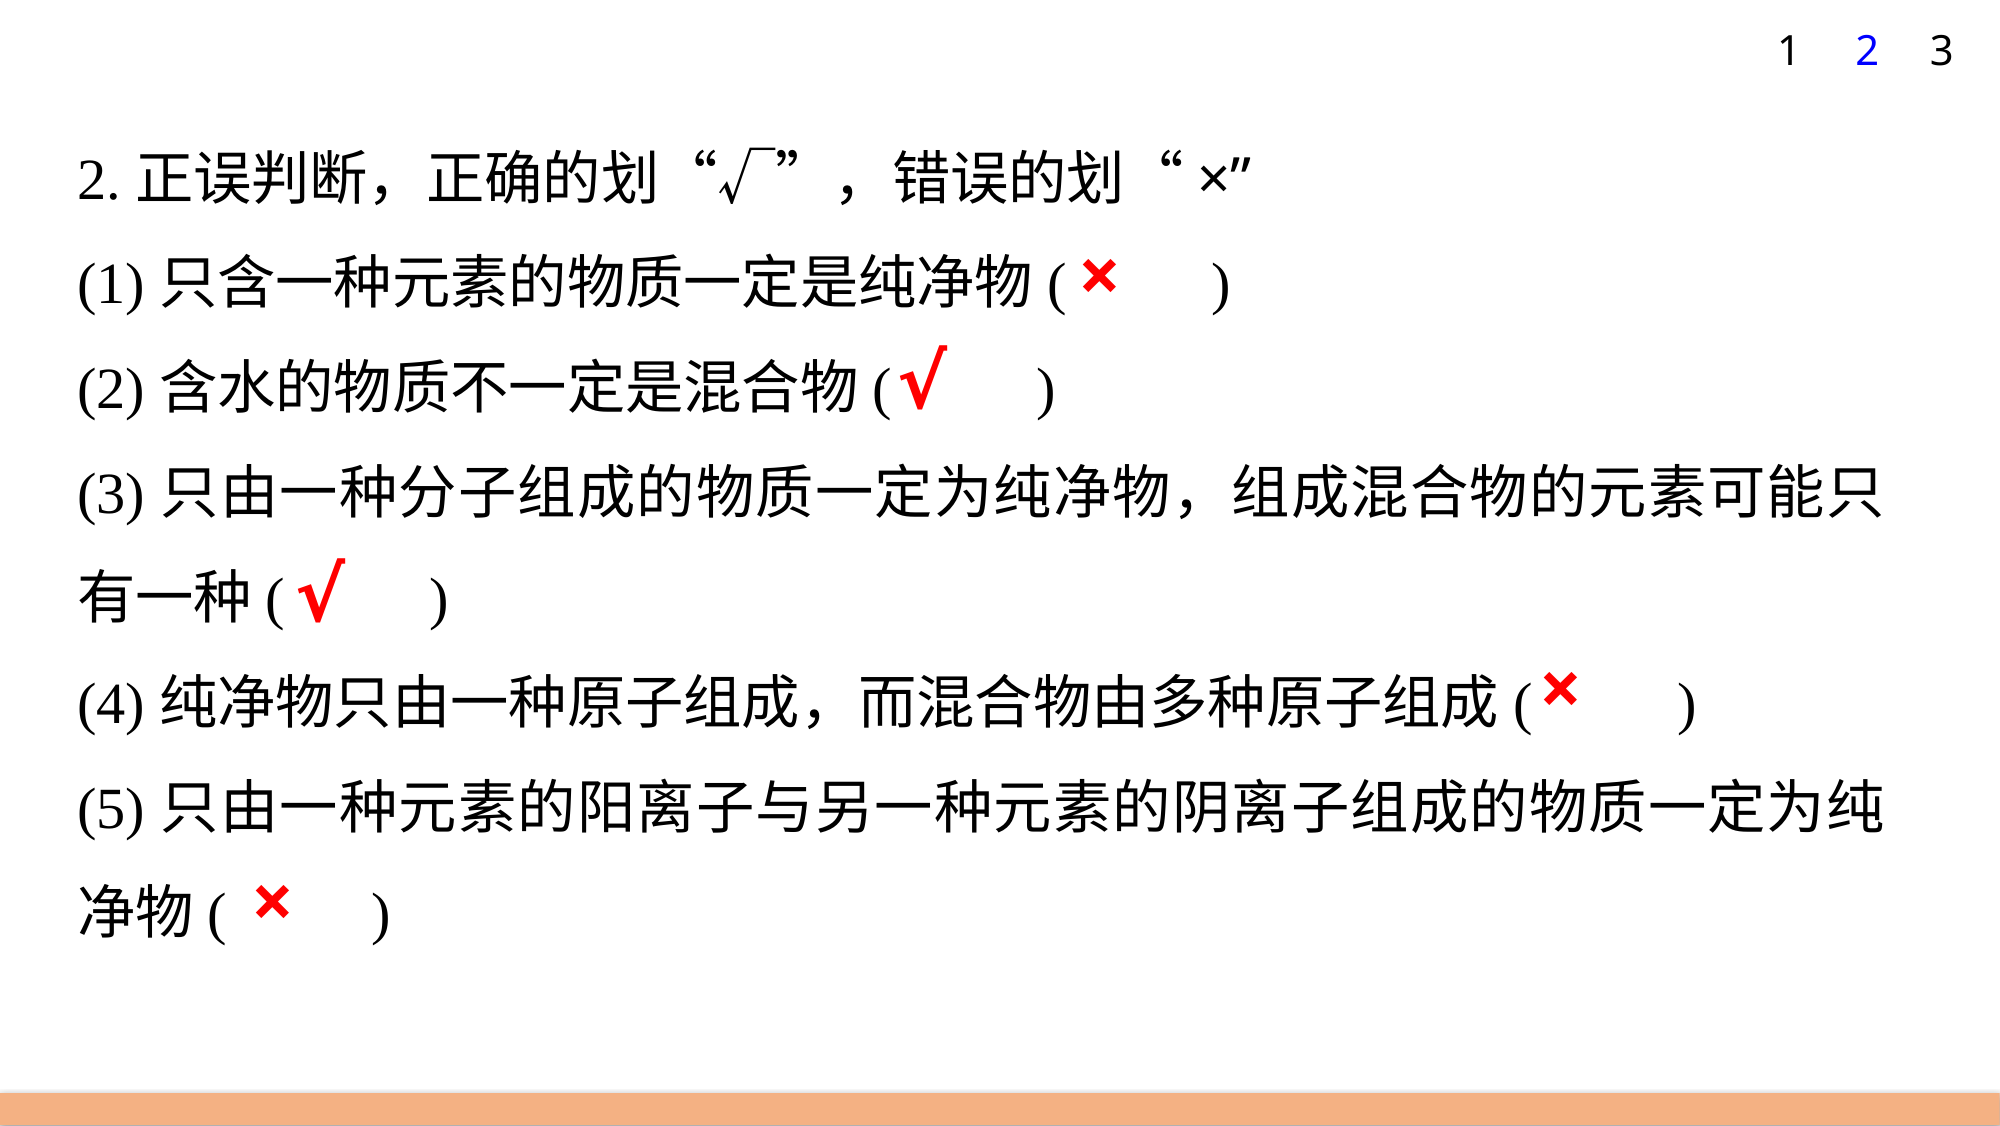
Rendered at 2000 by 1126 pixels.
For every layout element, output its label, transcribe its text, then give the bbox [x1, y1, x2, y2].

text_box 1 [1755, 1, 1821, 97]
text_box √ [883, 326, 963, 432]
text_box × [1063, 220, 1137, 325]
text_box 3 [1916, 1, 1974, 97]
text_box 2 [1838, 1, 1900, 97]
text_box [0, 1092, 2000, 1126]
text_box × [1524, 633, 1598, 739]
text_box 2.正误判断，正确的划“√”，错误的划“×” (1)只含一种元素的物质一定是纯净物( ) (2)含水的物质不一定是混合物( ) (3)只由一种分子组成的物质一定为纯净物，组成混合物的元素可能只有一种( ) (4)纯净物只由一种原子组成，而混合物由多种原子组成( ) (5)只由一种元素的阳离子与另一种元素的阴离子组成的物质一定为纯净物( ) [57, 95, 1907, 956]
text_box √ [280, 538, 361, 644]
text_box × [236, 846, 310, 951]
